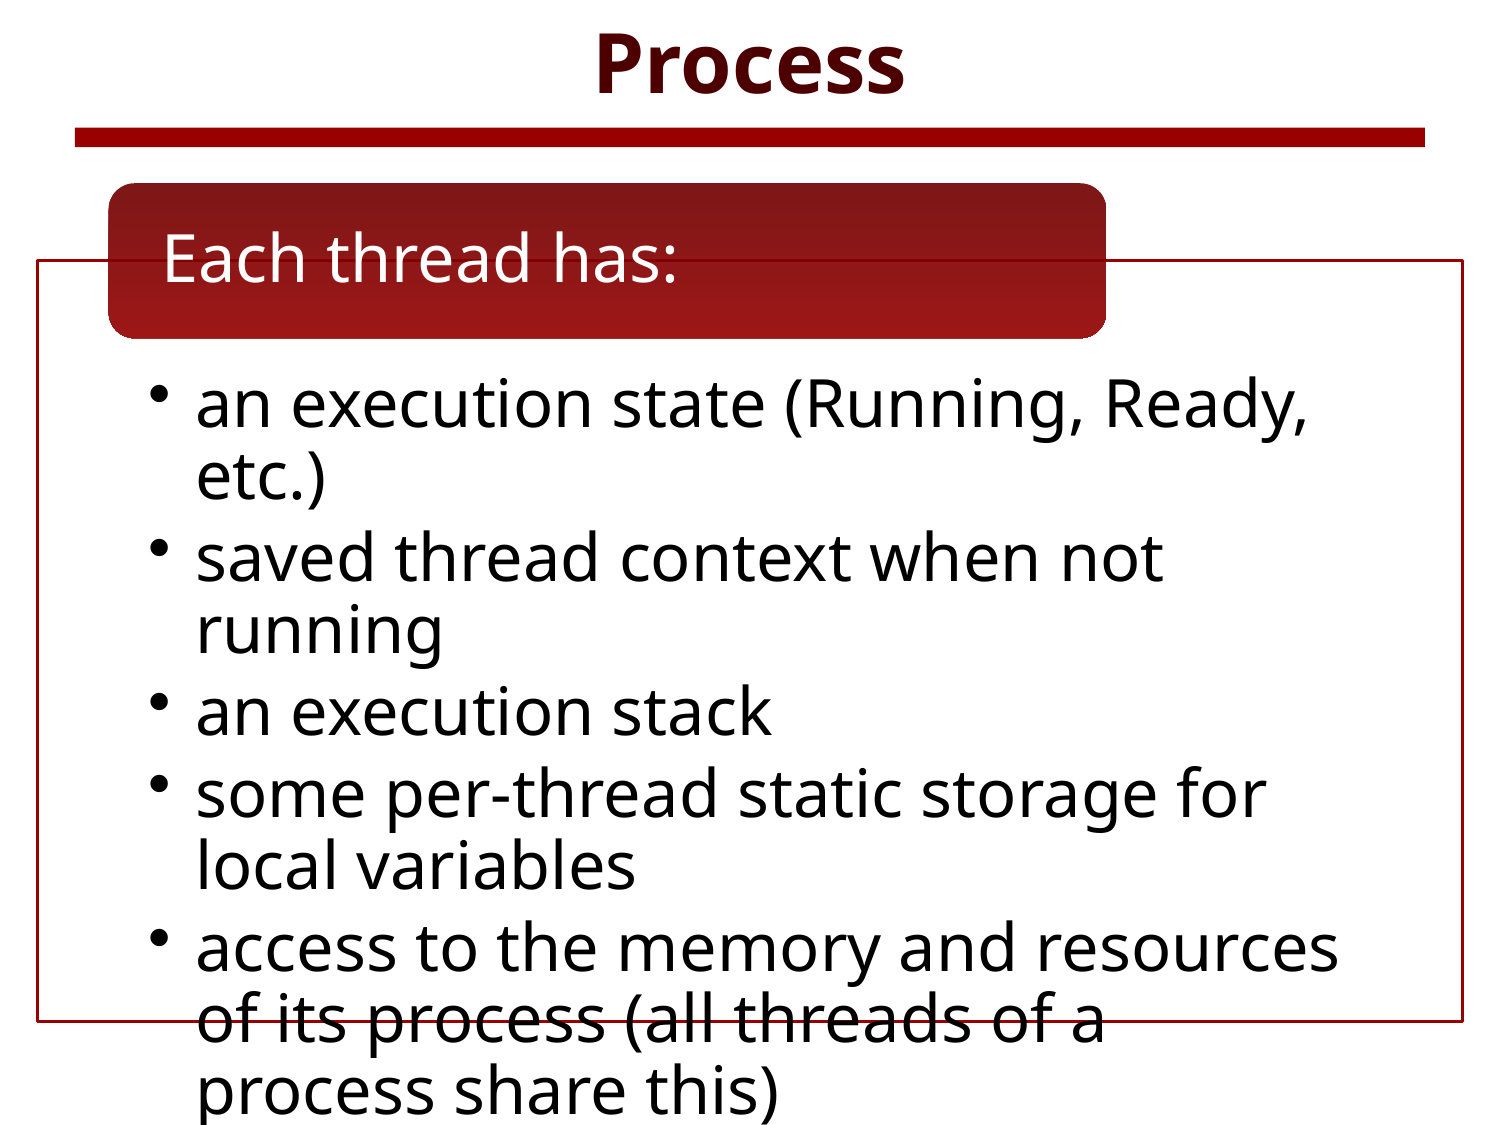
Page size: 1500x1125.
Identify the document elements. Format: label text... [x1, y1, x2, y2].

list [36, 161, 1464, 1043]
title One or More Threads in a Process [75, 20, 1425, 111]
